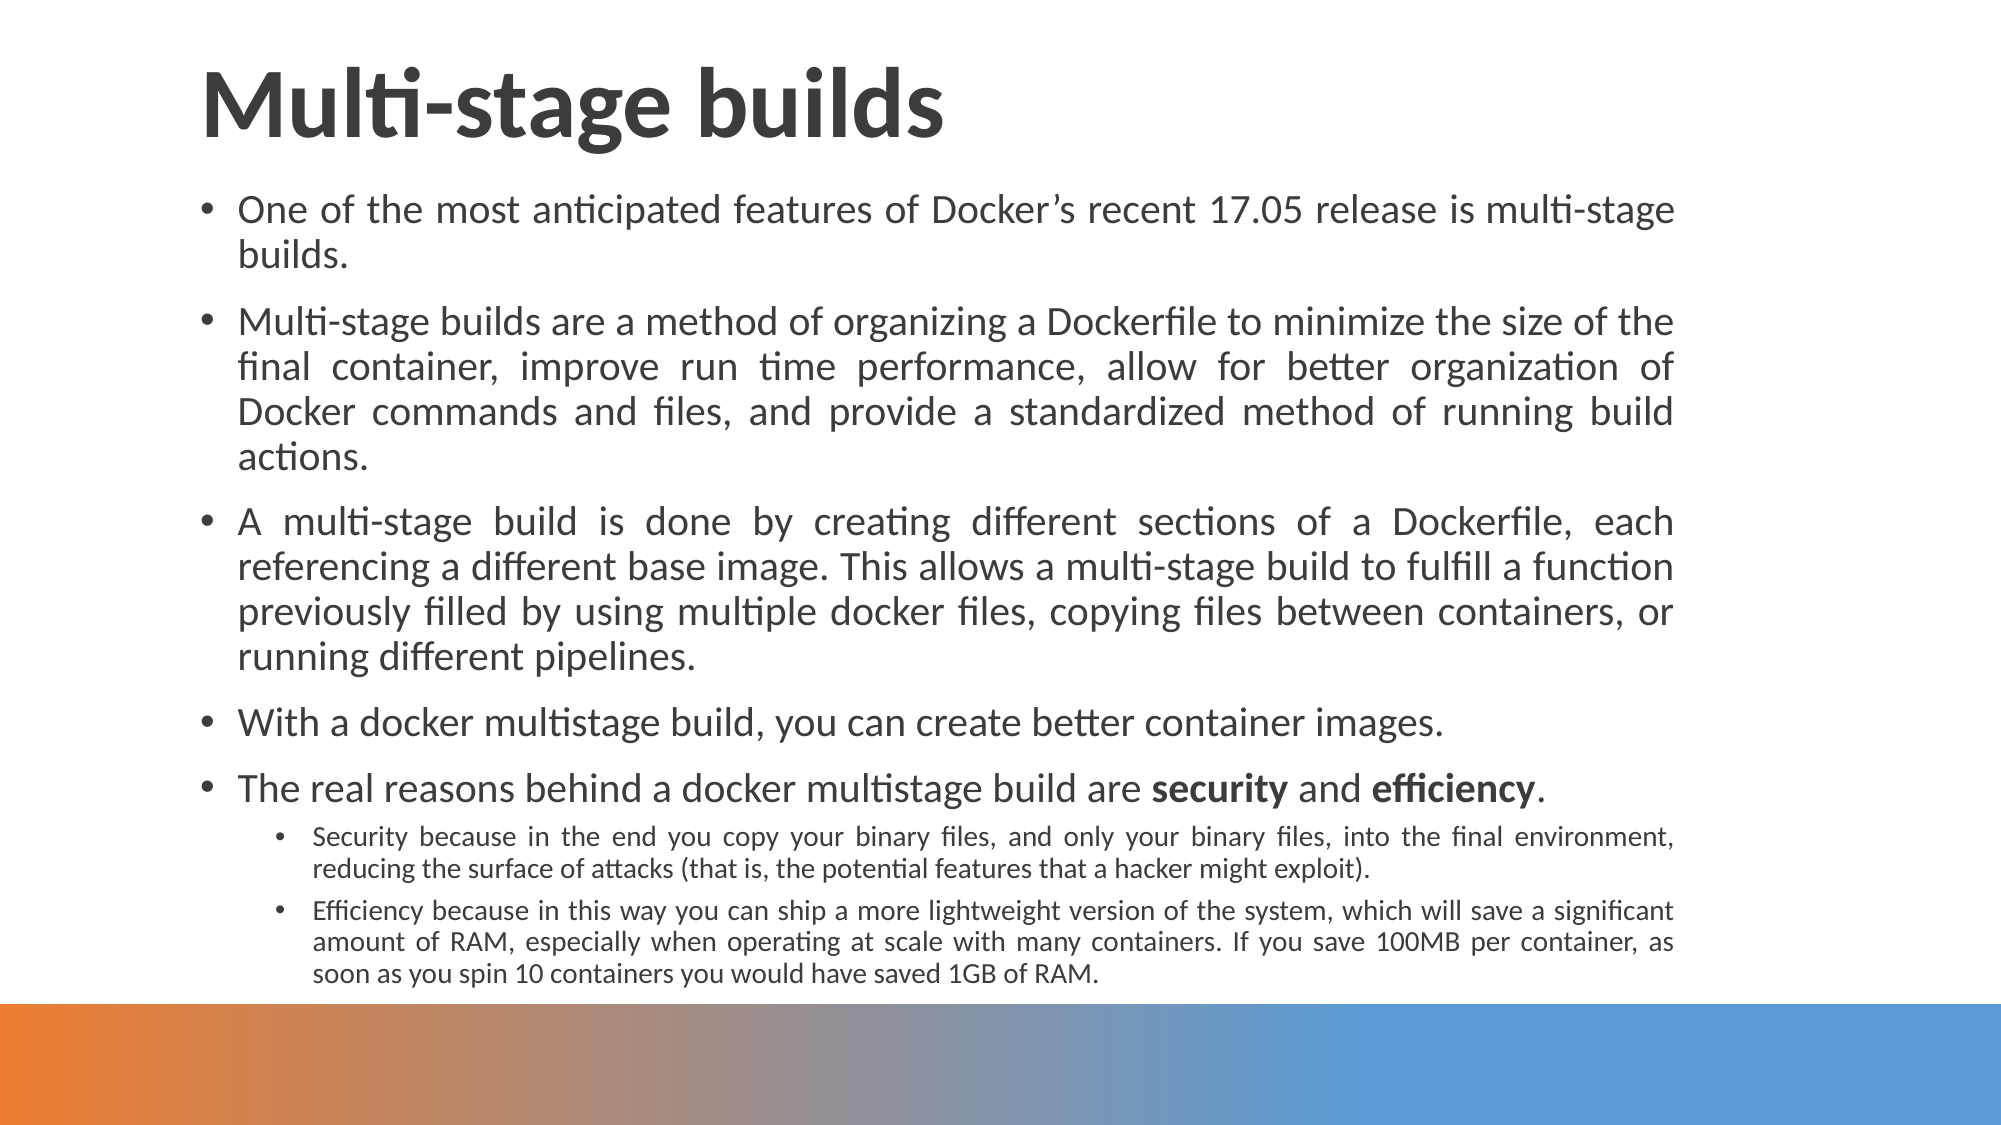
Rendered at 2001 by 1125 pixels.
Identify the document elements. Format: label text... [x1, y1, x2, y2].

list One of the most anticipated features of Docker’s recent 17.05 release is multi-stage builds. Multi-stage builds are a method of organizing a Dockerfile to minimize the size of the final container, improve run time performance, allow for better organization of Docker commands and files, and provide a standardized method of running build actions. A multi-stage build is done by creating different sections of a Dockerfile, each referencing a different base image. This allows a multi-stage build to fulfill a function previously filled by using multiple docker files, copying files between containers, or running different pipelines. With a docker multistage build, you can create better container images. The real reasons behind a docker multistage build are security and efficiency. Security because in the end you copy your binary files, and only your binary files, into the final environment, reducing the surface of attacks (that is, the potential features that a hacker might exploit). Efficiency because in this way you can ship a more lightweight version of the system, which will save a significant amount of RAM, especially when operating at scale with many containers. If you save 100MB per container, as soon as you spin 10 containers you would have saved 1GB of RAM. [185, 180, 1691, 990]
text_box Multi-stage builds [185, 43, 1731, 143]
